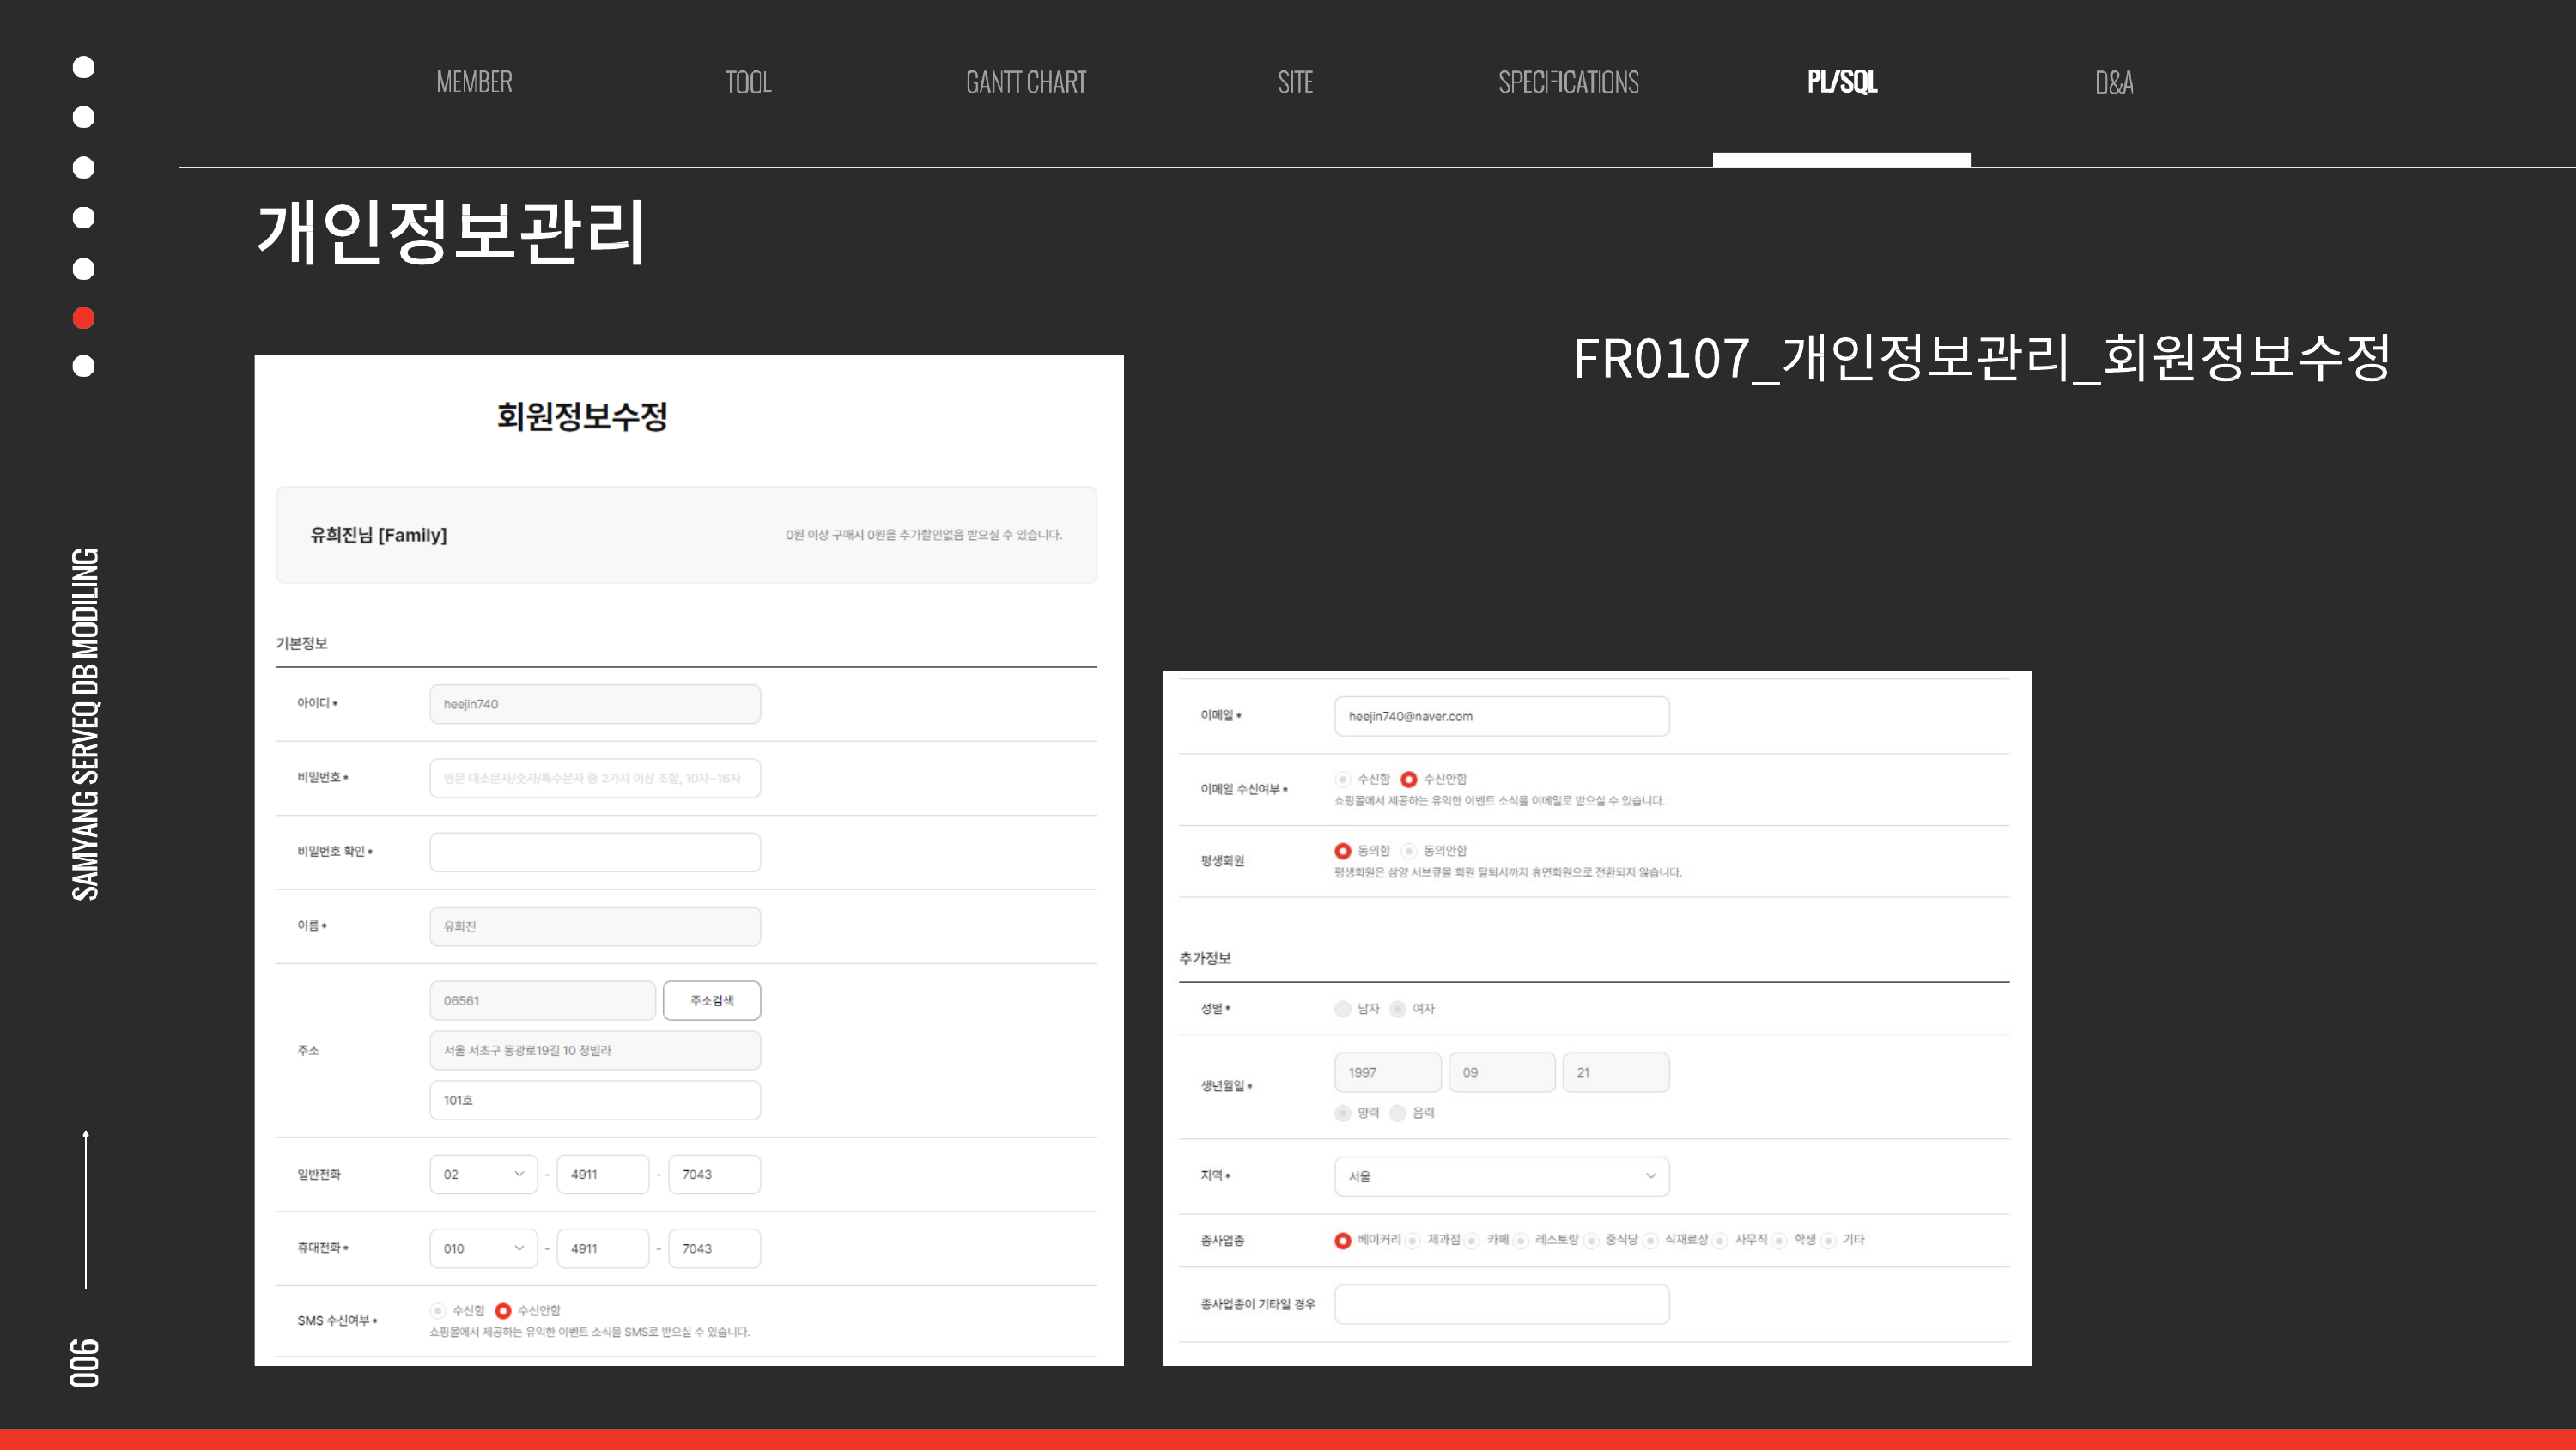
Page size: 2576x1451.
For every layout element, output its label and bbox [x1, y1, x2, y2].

text_box [94, 758, 98, 769]
text_box [424, 200, 444, 239]
text_box [591, 205, 629, 250]
text_box [525, 204, 558, 228]
text_box [1499, 70, 1548, 93]
text_box [2202, 337, 2231, 362]
text_box [258, 208, 287, 252]
text_box [1935, 337, 1939, 346]
text_box [1984, 366, 2017, 381]
text_box [1840, 365, 1873, 381]
text_box [369, 200, 378, 247]
text_box [72, 607, 98, 621]
text_box [72, 823, 98, 838]
text_box [325, 203, 360, 237]
text_box [2355, 363, 2388, 382]
text_box [1808, 70, 1878, 96]
text_box [390, 204, 428, 239]
text_box [1713, 152, 1972, 167]
text_box [726, 70, 762, 93]
text_box [2284, 349, 2289, 359]
text_box [530, 244, 575, 264]
text_box [2097, 70, 2134, 94]
text_box [335, 242, 380, 264]
text_box [72, 258, 94, 280]
text_box [1888, 363, 1921, 382]
text_box [75, 723, 82, 728]
text_box [72, 887, 98, 901]
text_box [1636, 337, 1661, 379]
text_box [72, 701, 101, 716]
text_box [520, 219, 562, 240]
text_box [1833, 337, 1858, 361]
text_box [2029, 338, 2057, 370]
text_box [70, 1357, 99, 1387]
text_box [291, 200, 313, 265]
text_box [479, 70, 512, 93]
text_box [1905, 334, 1920, 363]
text_box [0, 1429, 179, 1450]
text_box [72, 853, 98, 871]
text_box [1616, 70, 1639, 93]
text_box [72, 640, 98, 658]
text_box [1948, 361, 1953, 373]
text_box [72, 758, 76, 769]
text_box [399, 240, 444, 265]
text_box [2348, 337, 2377, 362]
text_box [72, 665, 98, 678]
text_box [82, 760, 87, 769]
text_box [72, 743, 98, 757]
text_box [1564, 70, 1601, 93]
text_box [564, 200, 581, 249]
text_box [1602, 70, 1613, 93]
text_box [72, 106, 94, 128]
text_box [2157, 336, 2181, 353]
text_box [2227, 334, 2242, 363]
text_box [1866, 334, 1872, 369]
text_box [1279, 70, 1313, 93]
text_box [462, 221, 470, 233]
text_box [1668, 338, 1690, 378]
text_box [72, 717, 76, 728]
text_box [462, 204, 470, 216]
text_box [967, 70, 1023, 93]
text_box [500, 204, 508, 216]
text_box [1980, 337, 2005, 355]
text_box [500, 221, 508, 233]
text_box [72, 770, 98, 785]
text_box [1695, 337, 1720, 379]
text_box [94, 587, 98, 598]
text_box [70, 1339, 99, 1354]
text_box [72, 207, 94, 228]
text_box [2160, 366, 2194, 381]
text_box [82, 719, 87, 728]
text_box [72, 622, 98, 638]
text_box [2139, 334, 2144, 382]
text_box [1963, 349, 1968, 359]
text_box [72, 549, 98, 564]
text_box [179, 1429, 2576, 1450]
text_box [1028, 70, 1087, 93]
text_box [1935, 349, 1939, 359]
text_box [438, 70, 451, 93]
text_box [1978, 348, 2008, 362]
text_box [453, 70, 477, 93]
text_box [86, 765, 94, 769]
text_box [1880, 337, 1910, 362]
text_box [72, 566, 98, 580]
text_box [72, 56, 94, 78]
text_box [2373, 334, 2388, 363]
text_box [633, 199, 641, 265]
text_box [2010, 334, 2022, 370]
text_box [94, 717, 98, 728]
text_box [72, 355, 94, 377]
text_box [72, 809, 98, 822]
text_box [2284, 337, 2289, 346]
text_box [1605, 338, 1633, 378]
text_box [2256, 349, 2261, 359]
text_box [2105, 345, 2137, 373]
text_box [72, 837, 98, 853]
text_box [72, 156, 94, 179]
text_box [86, 723, 94, 728]
text_box [72, 681, 98, 695]
text_box [2209, 363, 2242, 382]
text_box [1163, 671, 2032, 1366]
text_box [2256, 337, 2261, 346]
text_box [2299, 361, 2342, 382]
text_box [72, 871, 98, 887]
text_box [1963, 337, 1968, 346]
text_box [2178, 334, 2193, 371]
text_box [2105, 334, 2136, 343]
text_box [1783, 340, 1804, 372]
text_box [72, 728, 98, 744]
text_box [75, 765, 82, 769]
text_box [1724, 338, 1749, 378]
text_box [2301, 336, 2341, 356]
text_box [254, 355, 1124, 1366]
text_box [72, 792, 98, 806]
text_box [2153, 354, 2184, 369]
text_box [2269, 361, 2275, 373]
text_box [72, 307, 94, 329]
text_box [1808, 334, 1824, 382]
text_box [2061, 333, 2066, 382]
